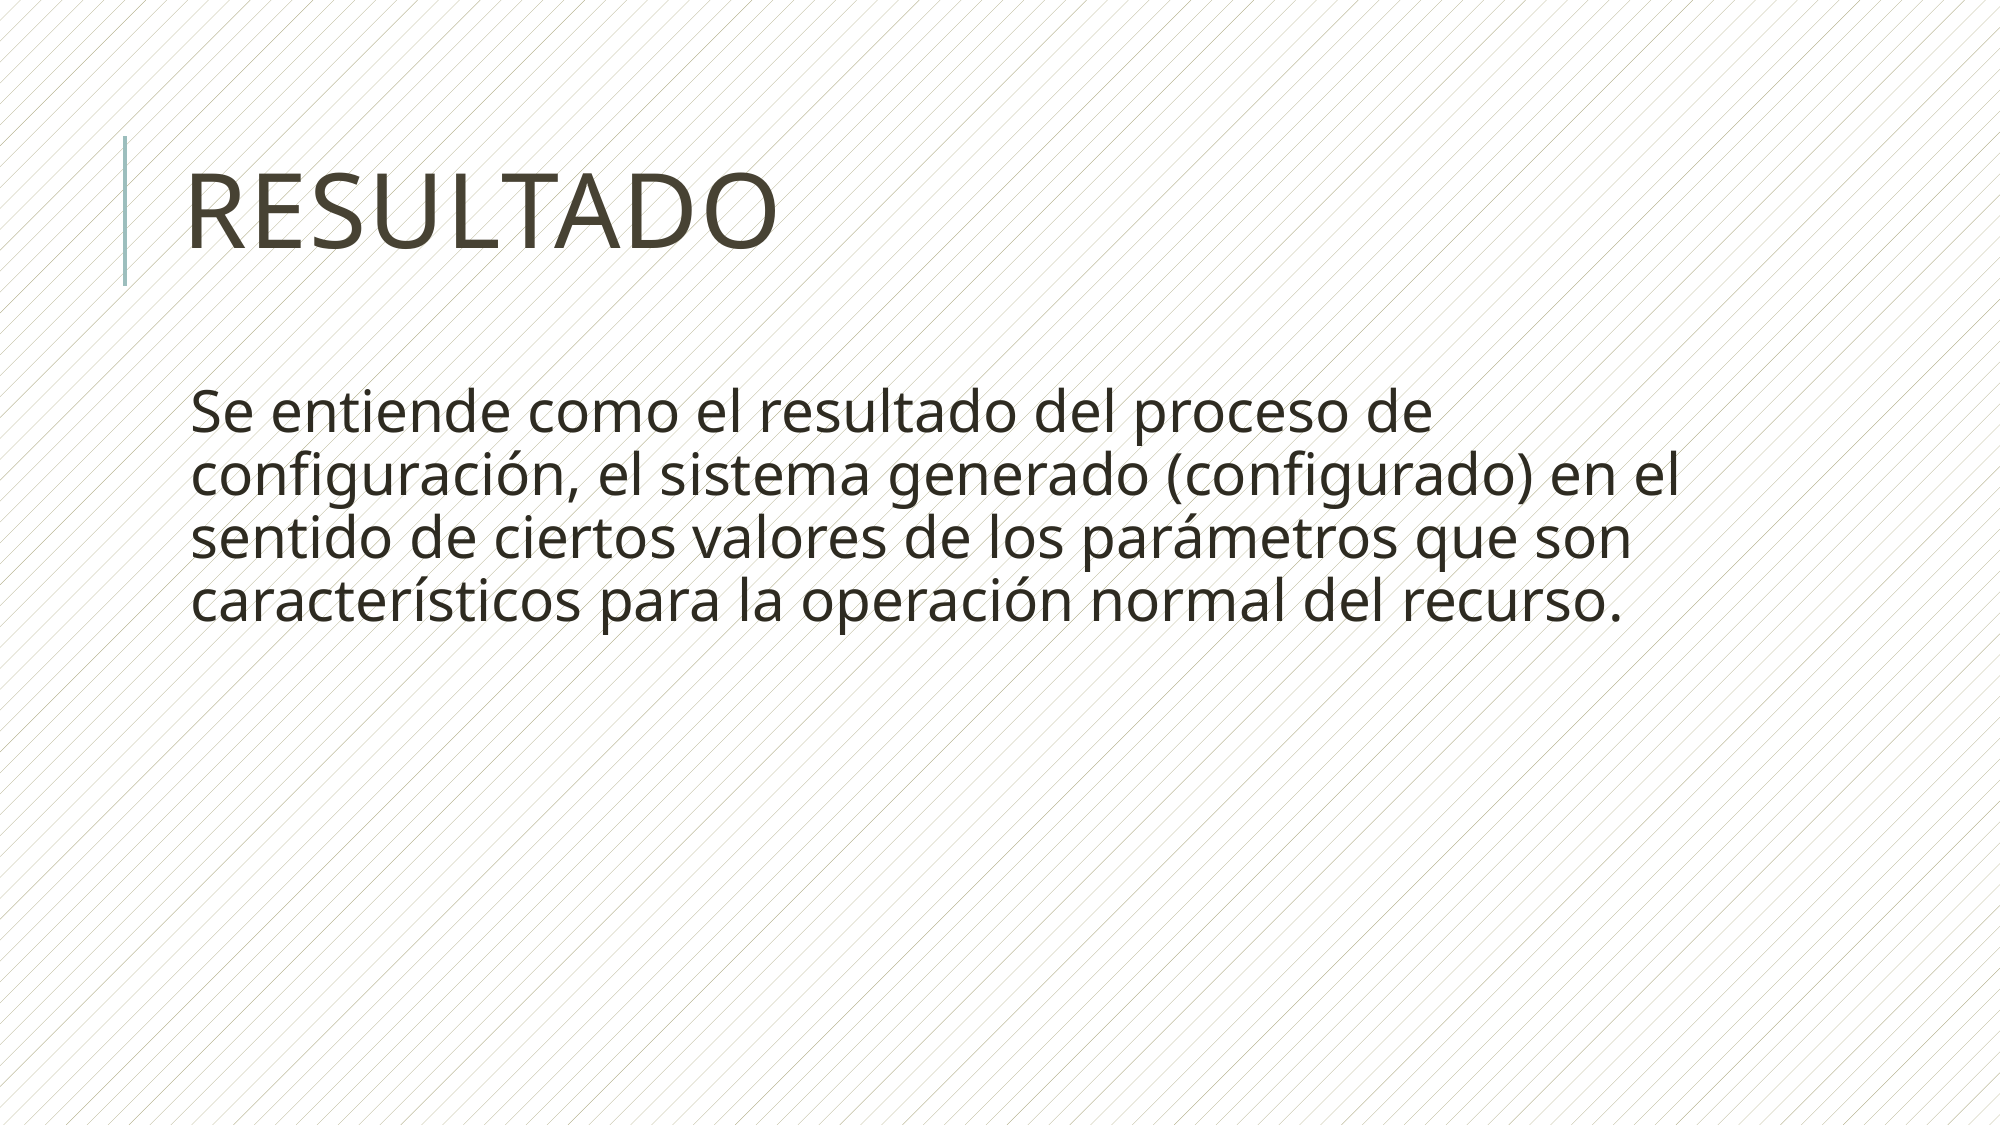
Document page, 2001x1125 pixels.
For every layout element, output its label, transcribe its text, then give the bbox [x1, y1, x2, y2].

list Se entiende como el resultado del proceso de configuración, el sistema generado (configurado) en el sentido de ciertos valores de los parámetros que son característicos para la operación normal del recurso. [168, 375, 1763, 1035]
title Resultado [168, 96, 1763, 342]
